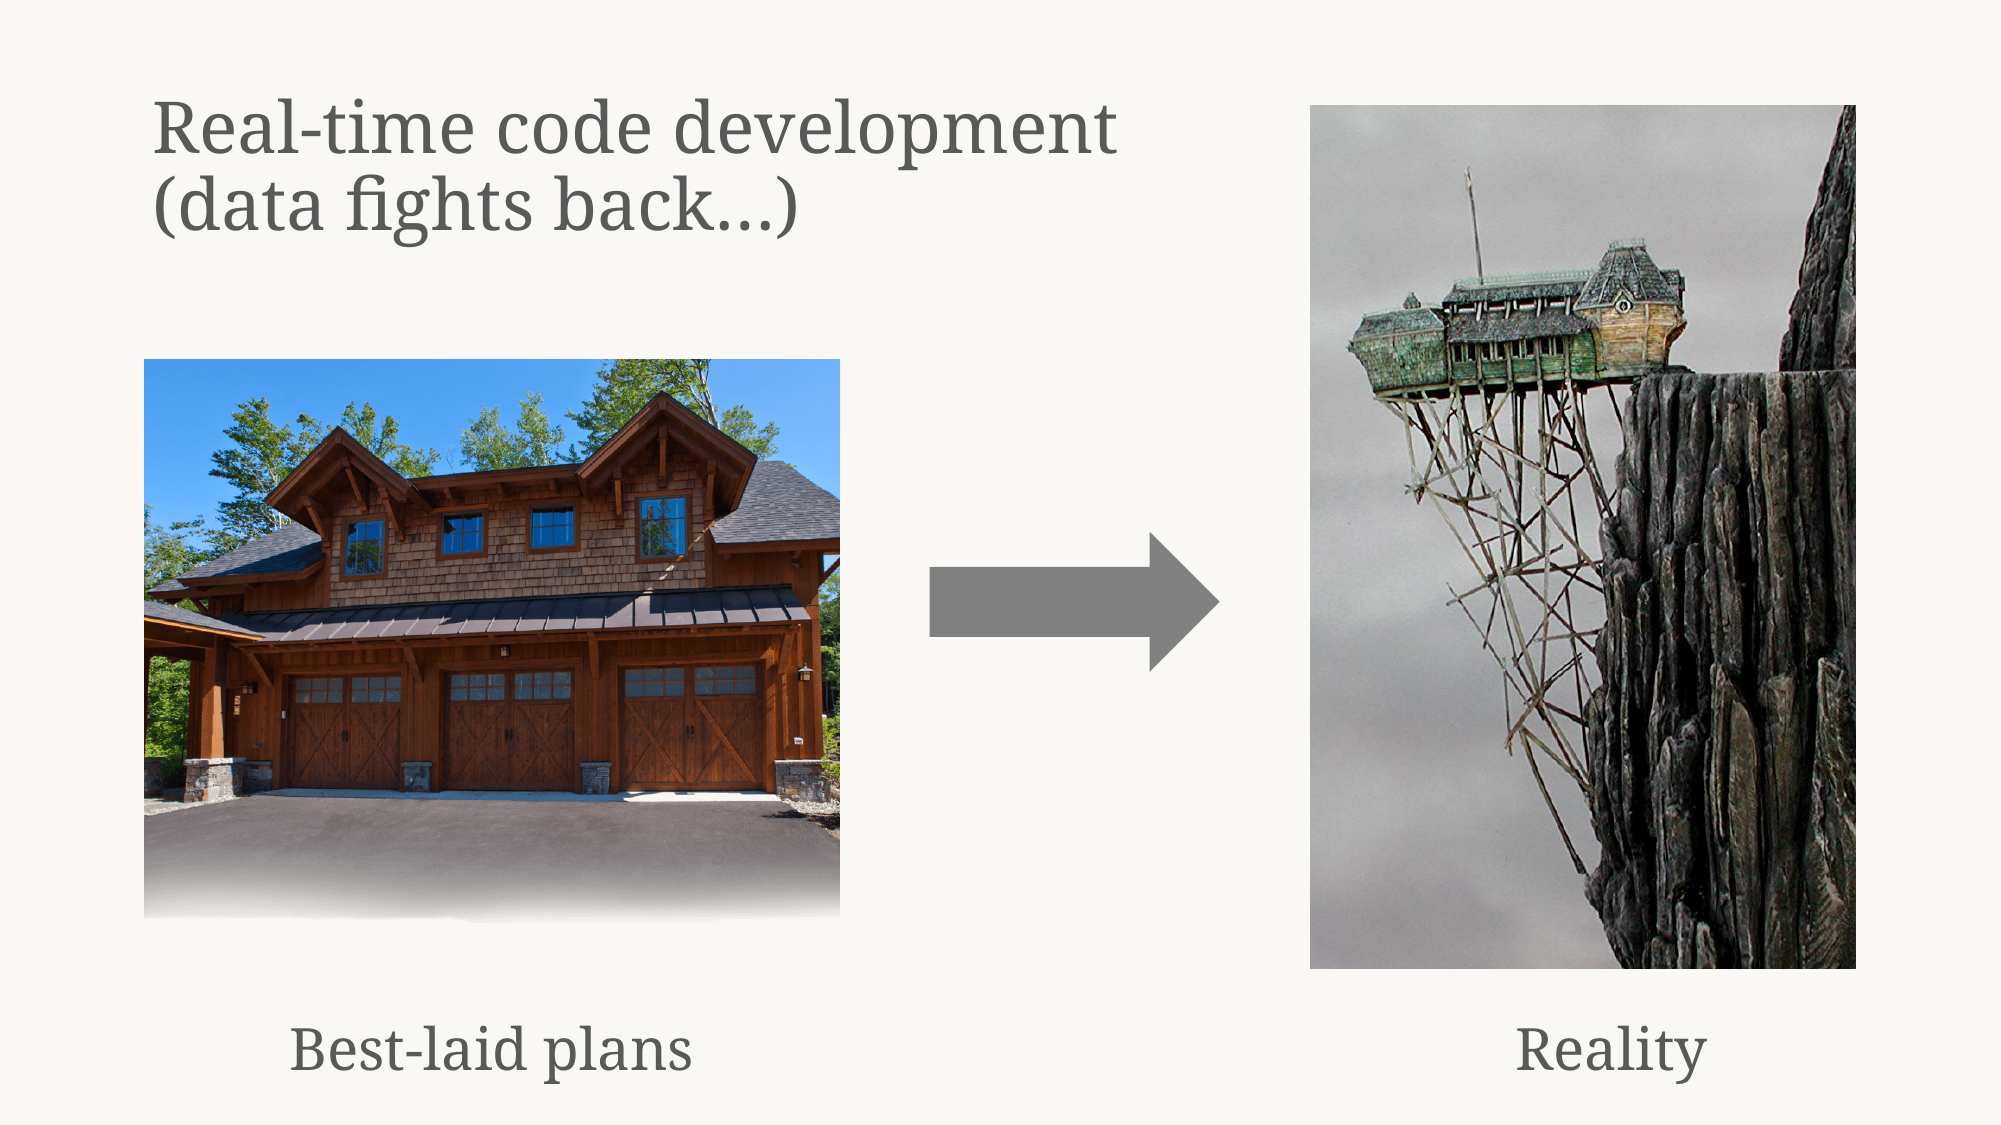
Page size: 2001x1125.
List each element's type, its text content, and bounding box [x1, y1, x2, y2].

text_box Reality [1483, 1005, 1740, 1102]
text_box [928, 529, 1222, 675]
title Real-time code development (data fights back…) [137, 59, 1241, 278]
list Best-laid plans [256, 1005, 727, 1102]
picture [144, 359, 840, 923]
picture [1309, 105, 1856, 969]
